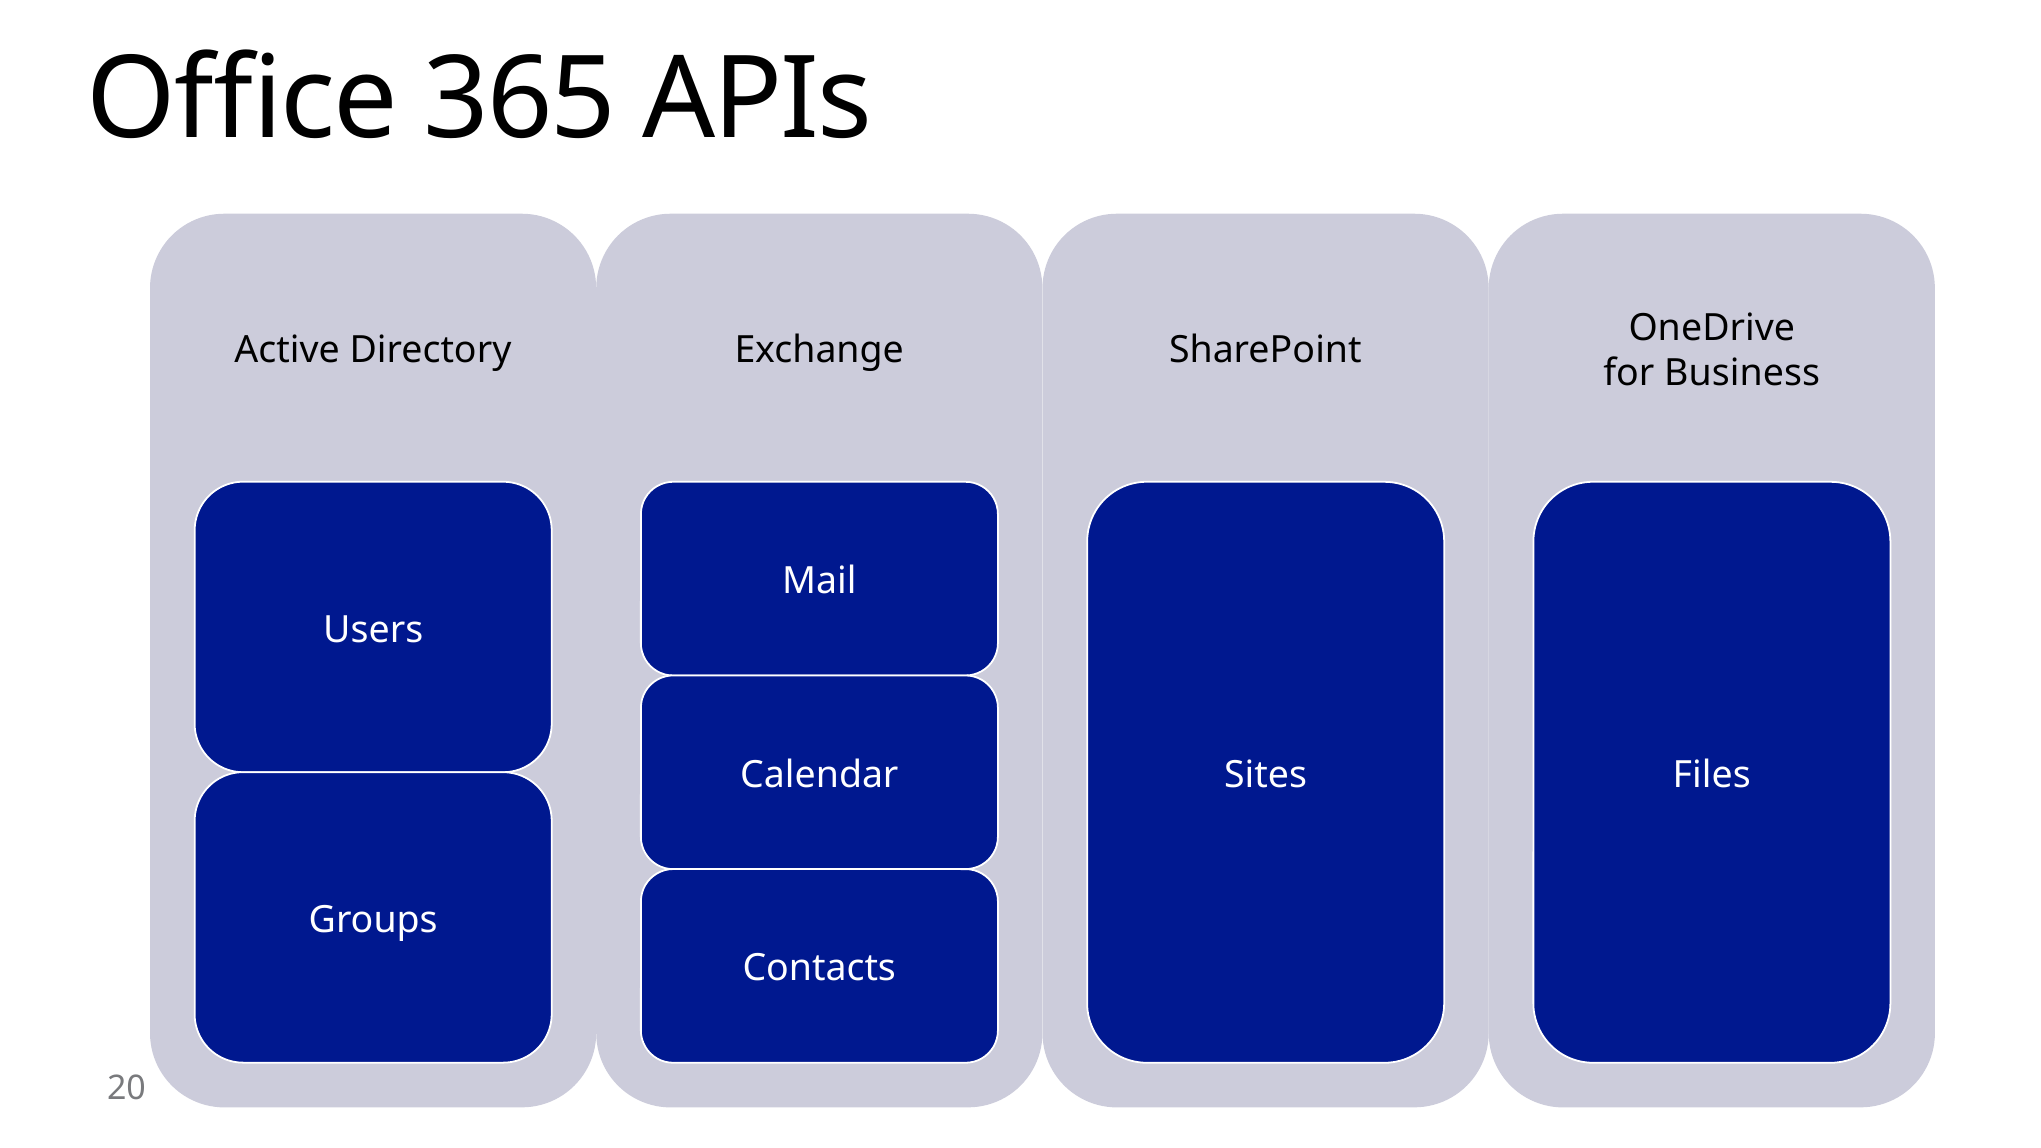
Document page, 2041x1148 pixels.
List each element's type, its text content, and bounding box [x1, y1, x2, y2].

slide_number 20 [87, 1070, 149, 1108]
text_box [149, 213, 1936, 1108]
title Office 365 APIs [86, 38, 1953, 164]
